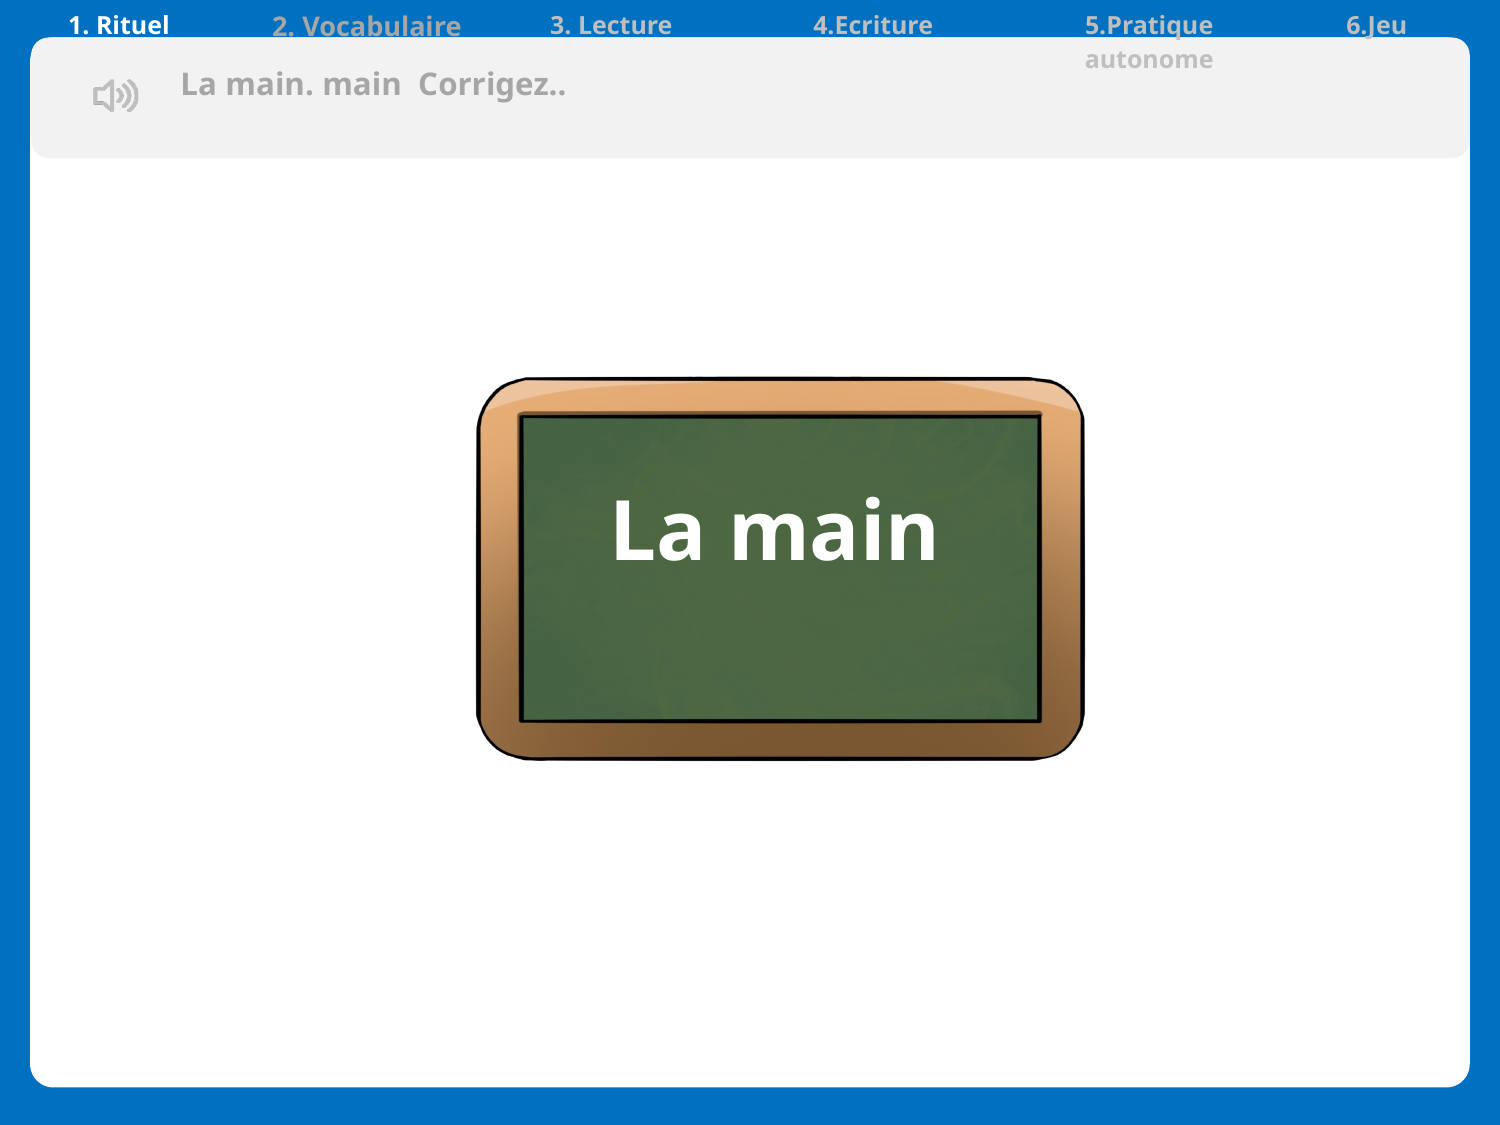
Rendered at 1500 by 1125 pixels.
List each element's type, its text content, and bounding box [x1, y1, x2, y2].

picture [358, 281, 1189, 844]
table_header 3. Lecture [489, 0, 734, 52]
table_header 5.Pratique autonome [1013, 0, 1286, 83]
text_box [0, 0, 1500, 1125]
table_header 6.Jeu [1286, 0, 1468, 83]
table_header 4.Ecriture [734, 0, 1013, 52]
text_box [29, 43, 1472, 161]
text_box La main. main Corrigez.. [165, 52, 1254, 151]
text_box [27, 83, 1472, 1090]
text_box [93, 83, 139, 112]
table_header 2. Vocabulaire [245, 0, 489, 52]
table_header 1. Rituel [0, 0, 245, 83]
